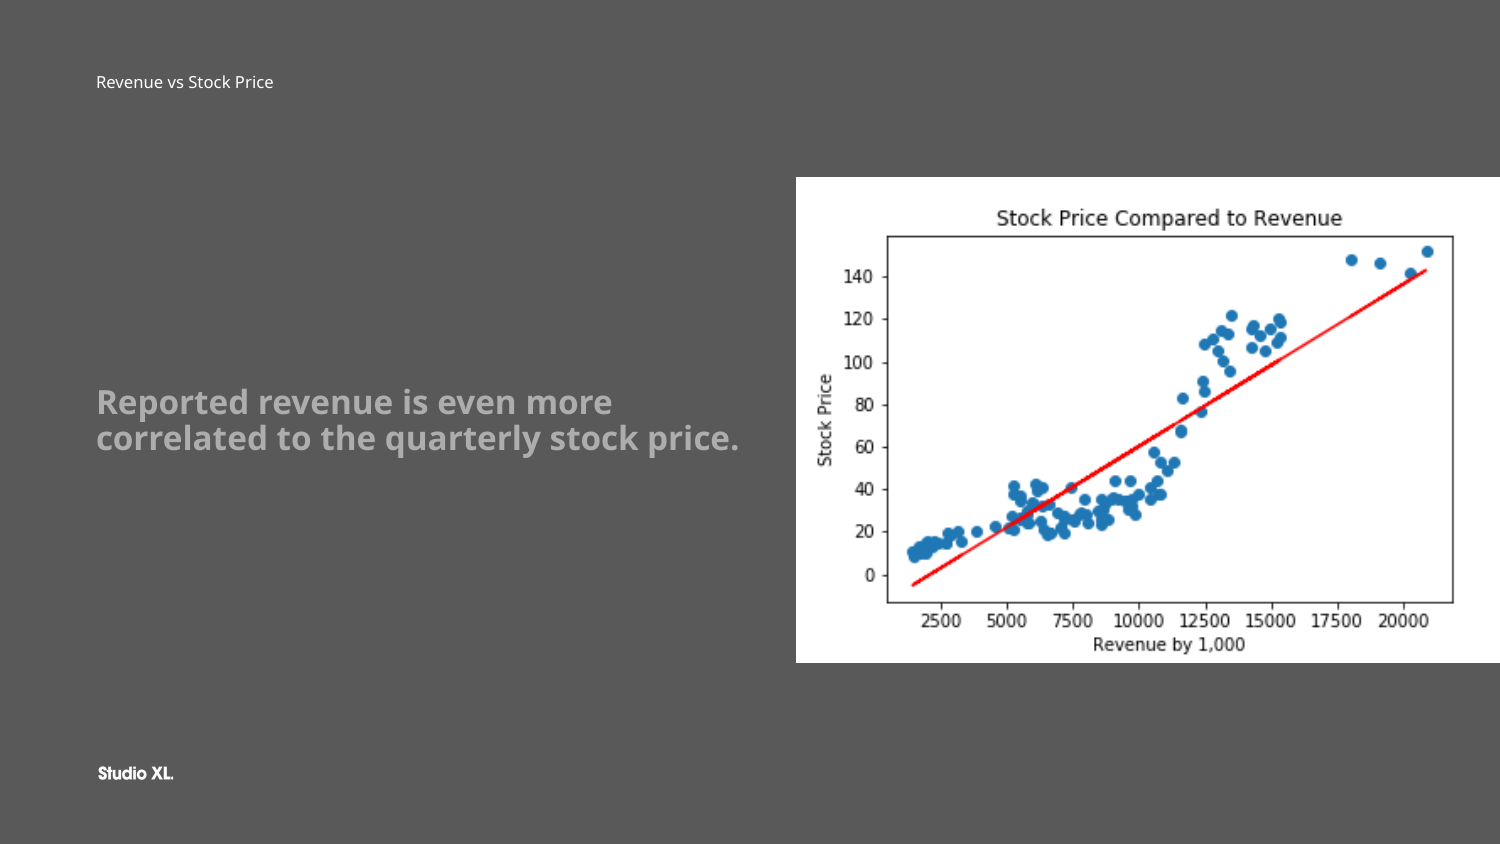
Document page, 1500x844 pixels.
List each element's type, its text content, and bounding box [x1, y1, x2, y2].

picture [795, 177, 1500, 664]
title Revenue vs Stock Price [81, 64, 1448, 99]
subtitle Reported revenue is even more correlated to the quarterly stock price. [81, 180, 791, 663]
picture [98, 765, 174, 781]
